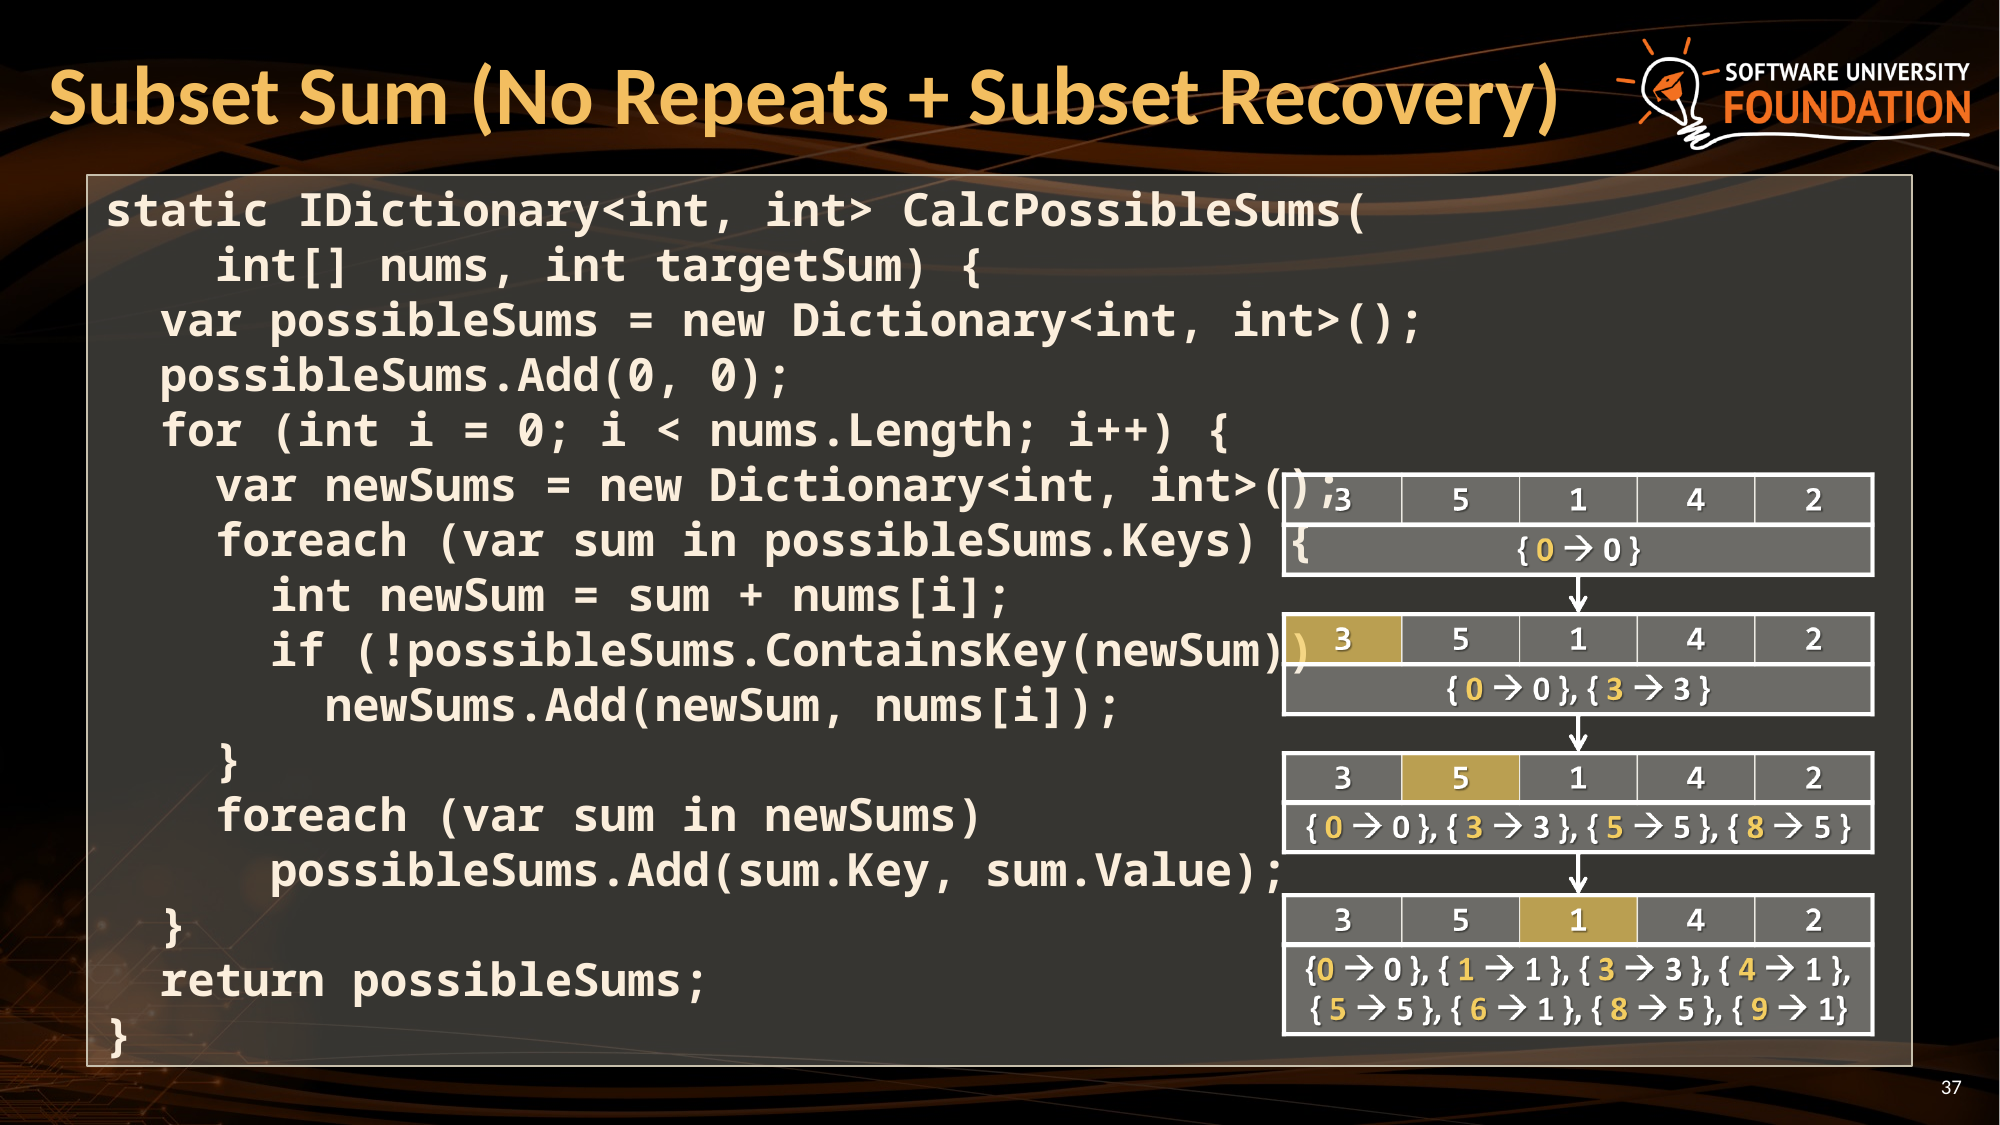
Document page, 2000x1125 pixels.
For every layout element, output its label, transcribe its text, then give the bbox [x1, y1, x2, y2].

title Subset Sum (No Repeats + Subset Recovery) [30, 6, 1602, 189]
picture [0, 0, 2000, 1125]
text_box static IDictionary<int, int> CalcPossibleSums( int[] nums, int targetSum) { var possibleSums = new Dictionary<int, int>(); possibleSums.Add(0, 0); for (int i = 0; i < nums.Length; i++) { var newSums = new Dictionary<int, int>(); foreach (var sum in possibleSums.Keys) { int newSum = sum + nums[i]; if (!possibleSums.ContainsKey(newSum)) newSums.Add(newSum, nums[i]); } foreach (var sum in newSums) possibleSums.Add(sum.Key, sum.Value); } return possibleSums; } [87, 174, 1913, 1067]
slide_number 37 [1897, 1070, 1968, 1103]
